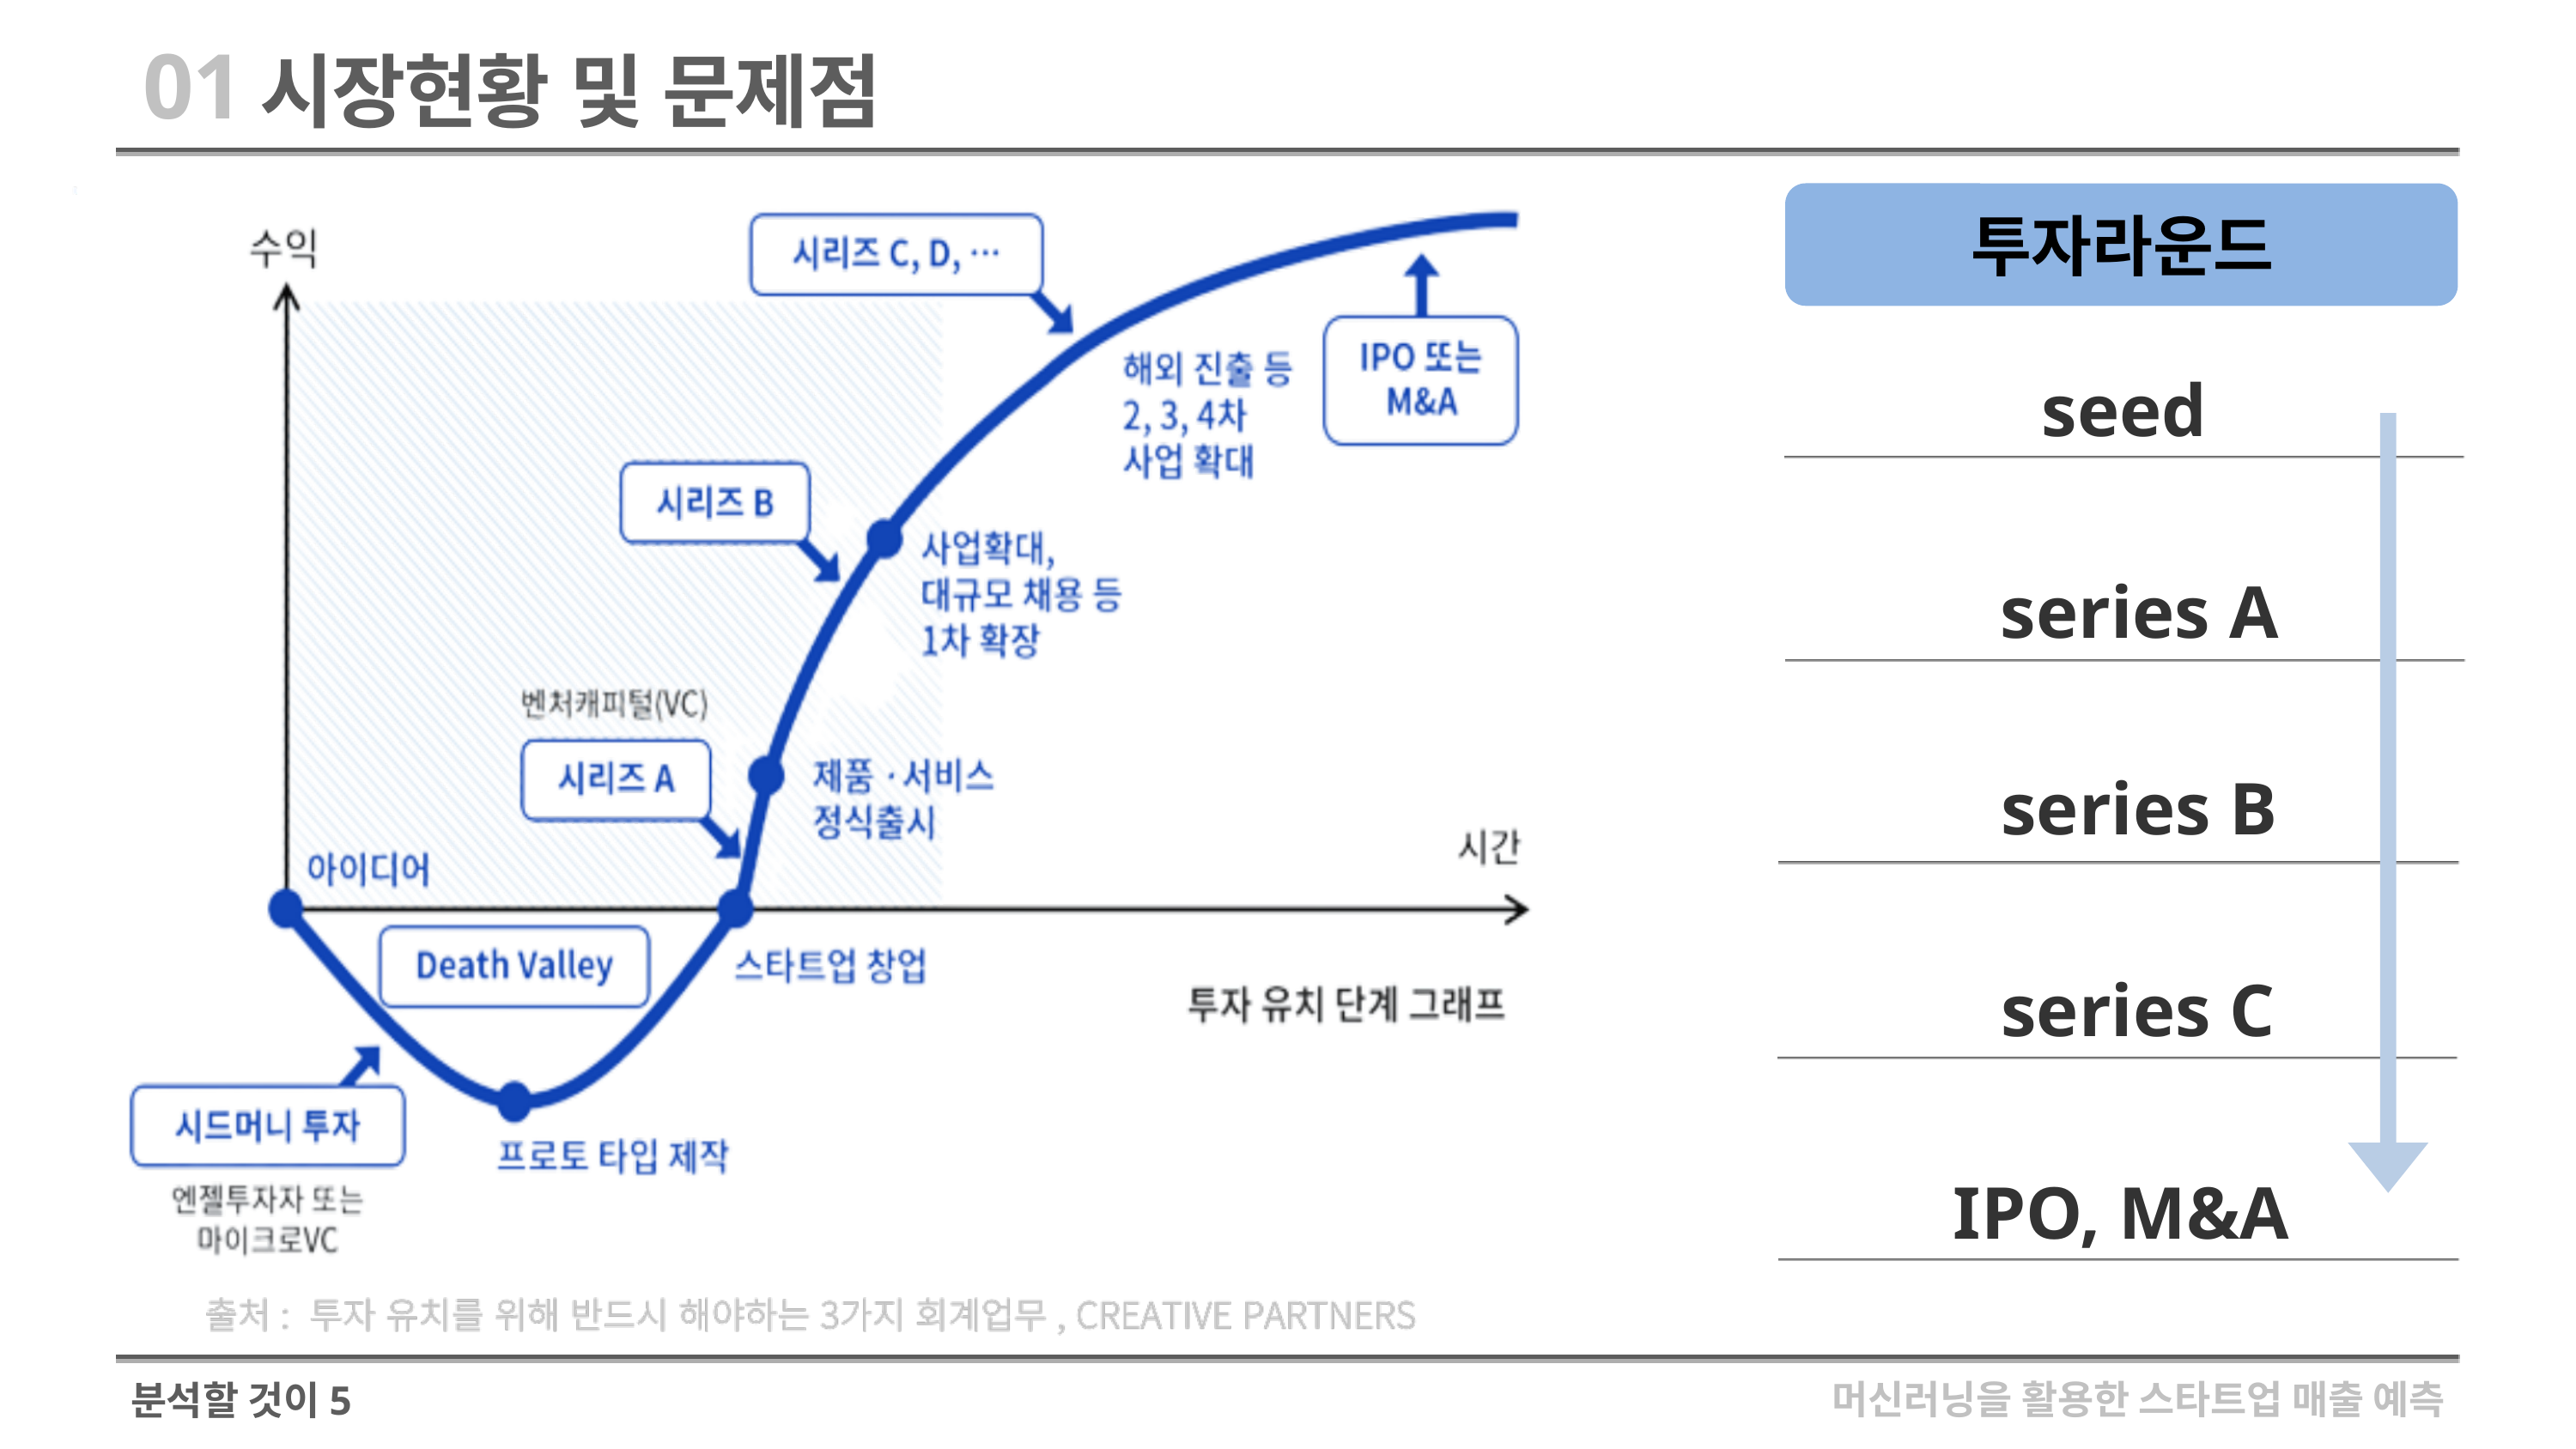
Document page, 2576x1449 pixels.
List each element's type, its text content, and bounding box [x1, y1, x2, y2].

text_box 01 [131, 23, 269, 144]
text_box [1778, 861, 2460, 864]
text_box series B [1982, 757, 2297, 856]
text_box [1458, 1355, 2460, 1363]
text_box 투자라운드 [1888, 198, 2356, 291]
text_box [116, 1355, 188, 1363]
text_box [1777, 1056, 2458, 1059]
text_box 시장현황 및 문제점 [269, 33, 977, 144]
text_box 머신러닝을 활용한 스타트업 매출 예측 [1717, 1373, 2458, 1428]
text_box [2378, 465, 2398, 658]
picture [192, 1276, 1454, 1374]
text_box [1783, 181, 2460, 308]
text_box [2378, 871, 2398, 1055]
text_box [1783, 455, 2465, 458]
text_box [2378, 1066, 2398, 1141]
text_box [116, 148, 2460, 156]
text_box [2378, 670, 2398, 860]
text_box series A [1982, 560, 2297, 658]
text_box series C [1982, 958, 2294, 1055]
text_box [2346, 1141, 2431, 1195]
text_box IPO, M&A [1932, 1161, 2312, 1257]
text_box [64, 183, 1595, 1277]
text_box seed [1982, 358, 2268, 454]
text_box 분석할 것이5 [106, 1369, 376, 1430]
text_box [2378, 411, 2398, 454]
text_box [1784, 659, 2466, 663]
